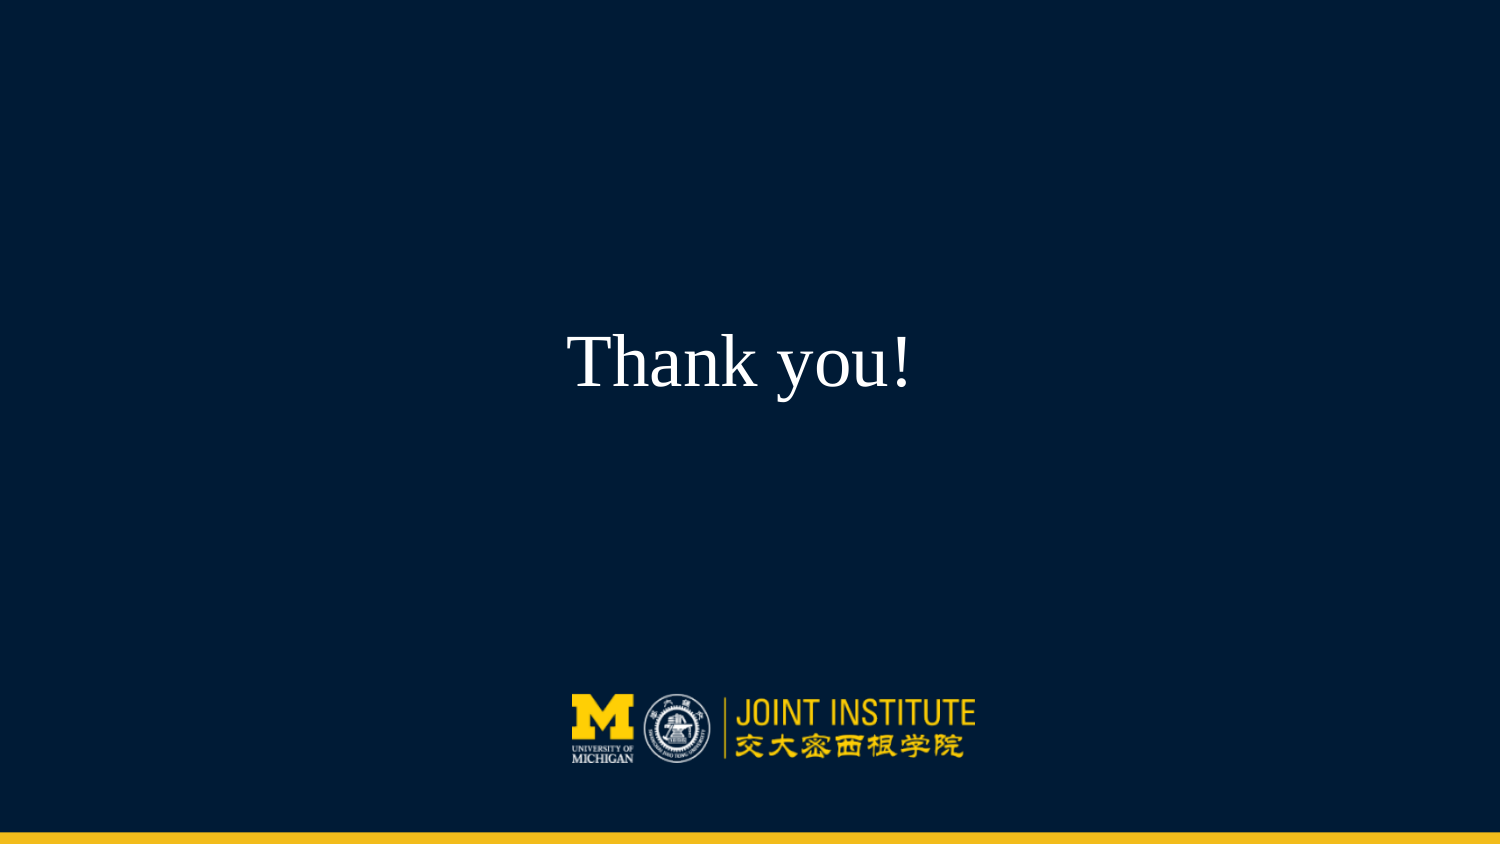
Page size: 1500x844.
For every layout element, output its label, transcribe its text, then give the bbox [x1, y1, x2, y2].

text_box [0, 0, 1500, 830]
text_box [0, 830, 1500, 844]
text_box [7, 286, 1493, 504]
picture [572, 693, 975, 764]
text_box Thank you! [395, 303, 1105, 409]
